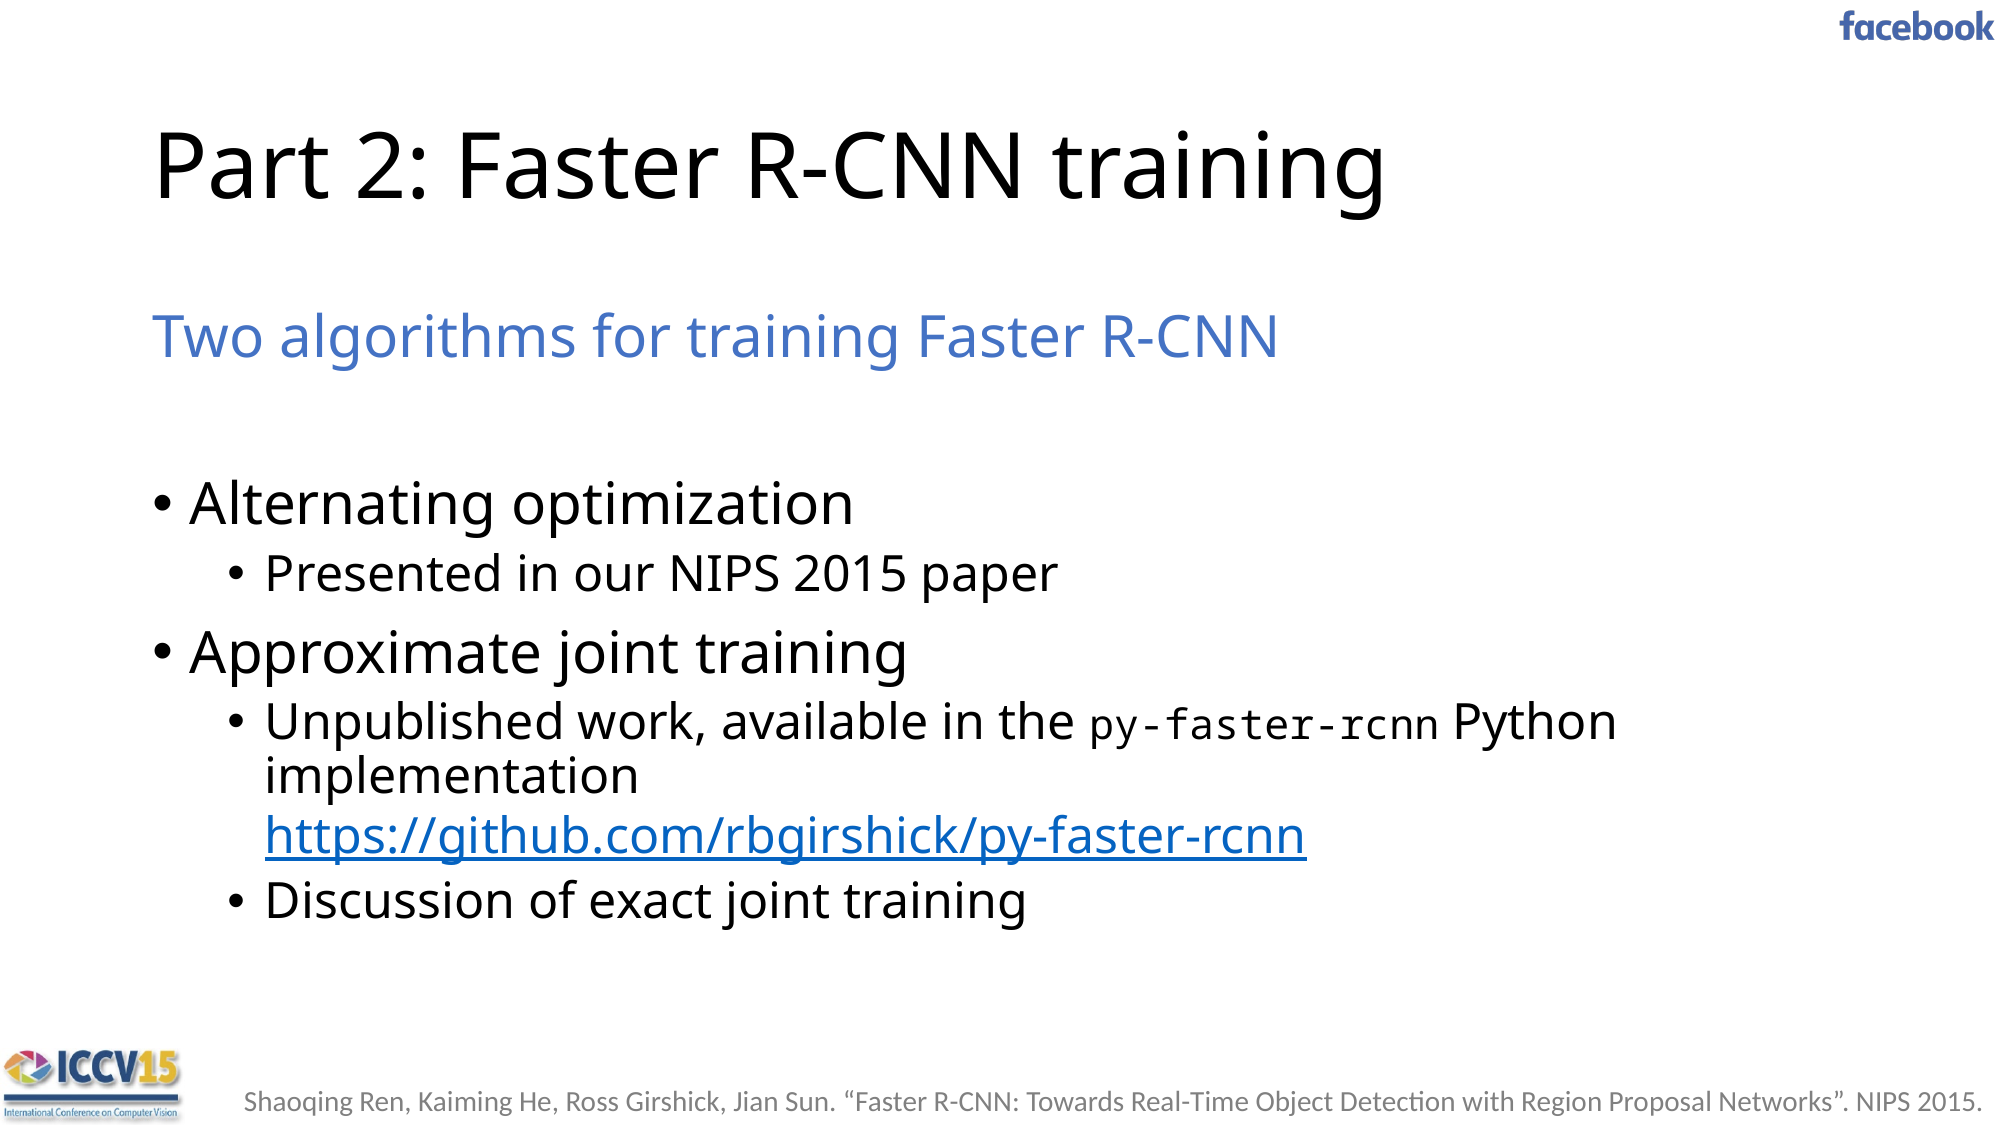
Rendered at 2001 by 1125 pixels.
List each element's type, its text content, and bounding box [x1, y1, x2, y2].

text_box Shaoqing Ren, Kaiming He, Ross Girshick, Jian Sun. “Faster R-CNN: Towards Real-Time Object Detection with Region Proposal Networks”. NIPS 2015. [160, 1074, 2000, 1125]
title Part 2: Faster R-CNN training [137, 59, 1863, 278]
picture [0, 1042, 185, 1125]
list Two algorithms for training Faster R-CNN Alternating optimization Presented in our NIPS 2015 paper Approximate joint training Unpublished work, available in the py-faster-rcnn Python implementation https://github.com/rbgirshick/py-faster-rcnn Discussion of exact joint training [137, 299, 1863, 1014]
